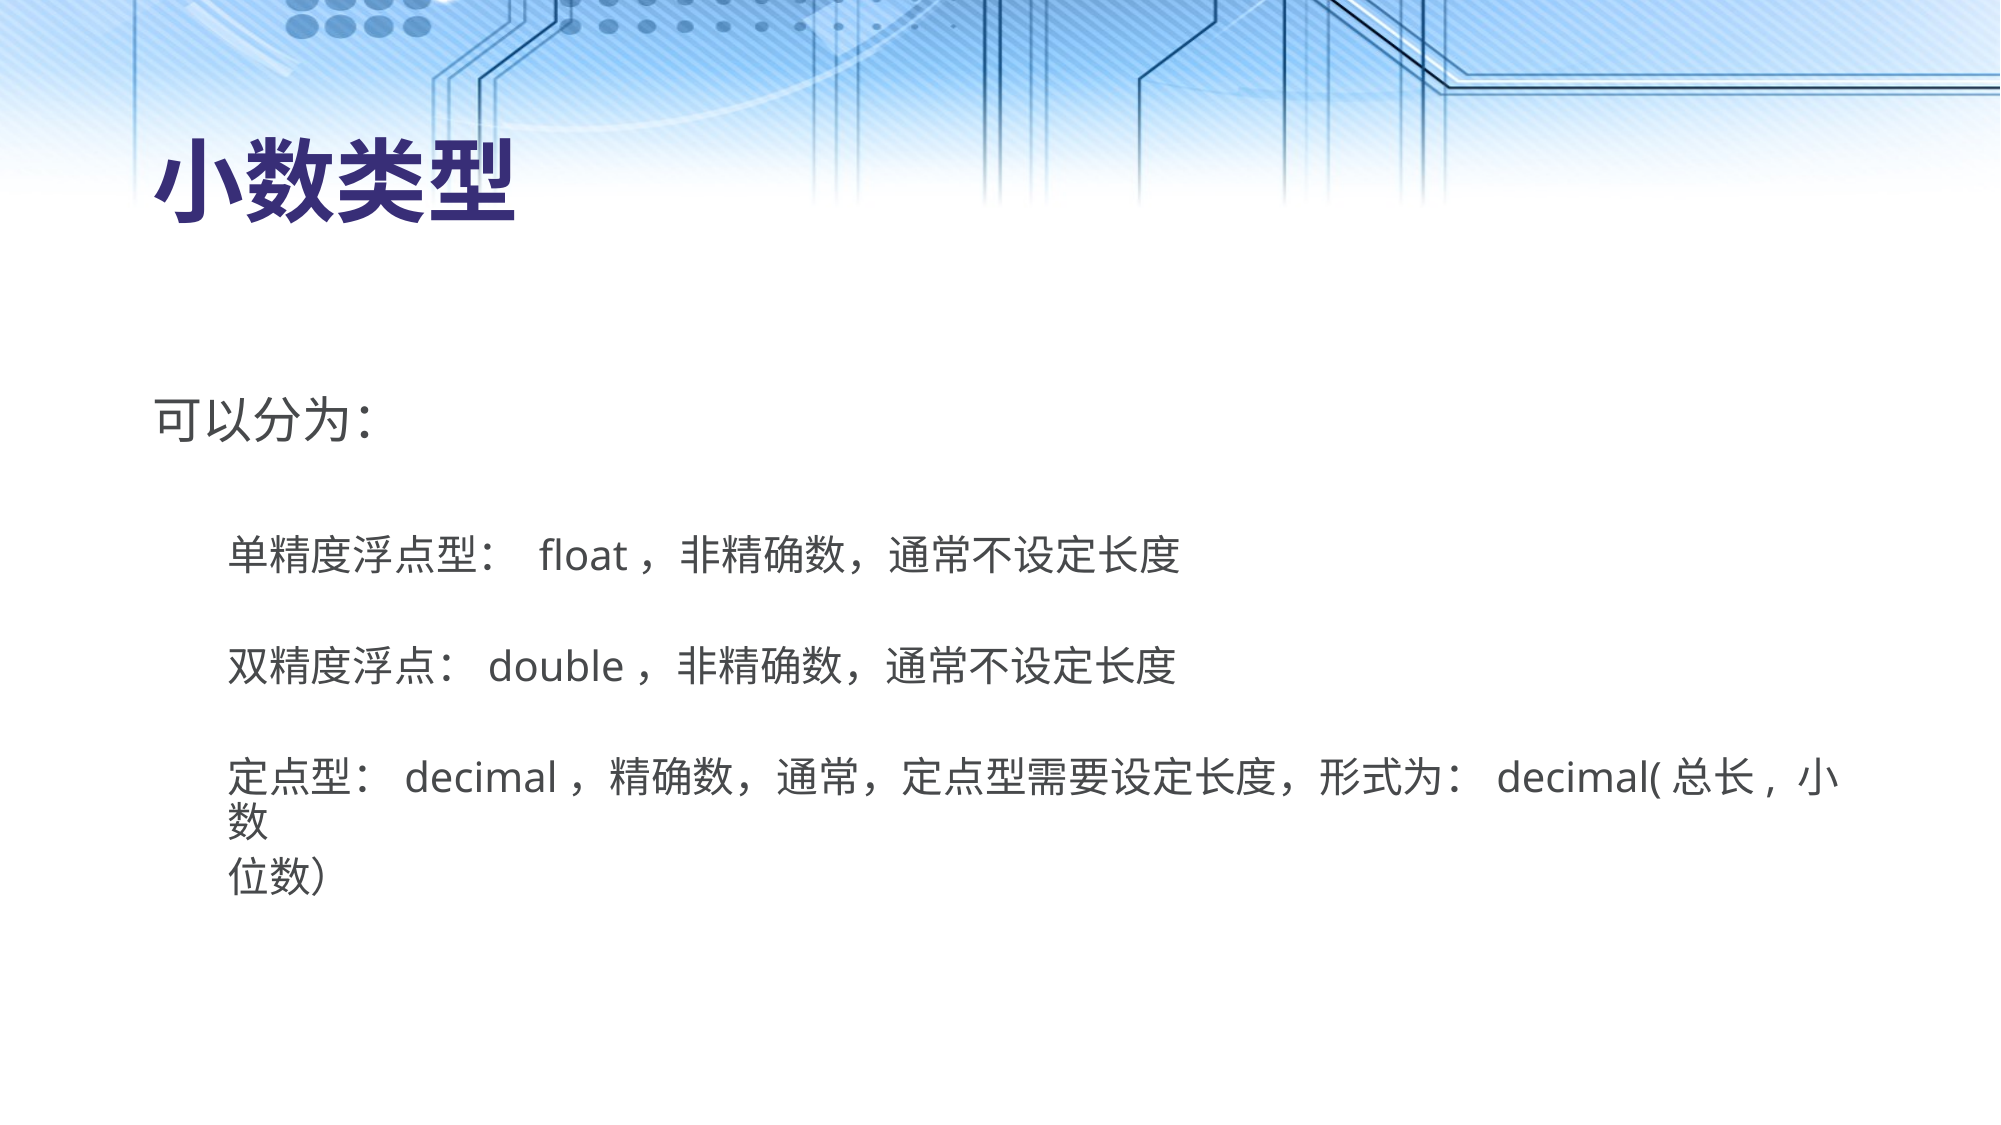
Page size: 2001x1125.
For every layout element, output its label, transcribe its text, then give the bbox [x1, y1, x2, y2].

picture [0, 0, 2000, 454]
title 小数类型 [137, 93, 1863, 278]
list 可以分为： 单精度浮点型： float，非精确数，通常不设定长度 双精度浮点：double，非精确数，通常不设定长度 定点型：decimal，精确数，通常，定点型需要设定长度，形式为：decimal(总长, 小数 位数） [137, 306, 1863, 1015]
